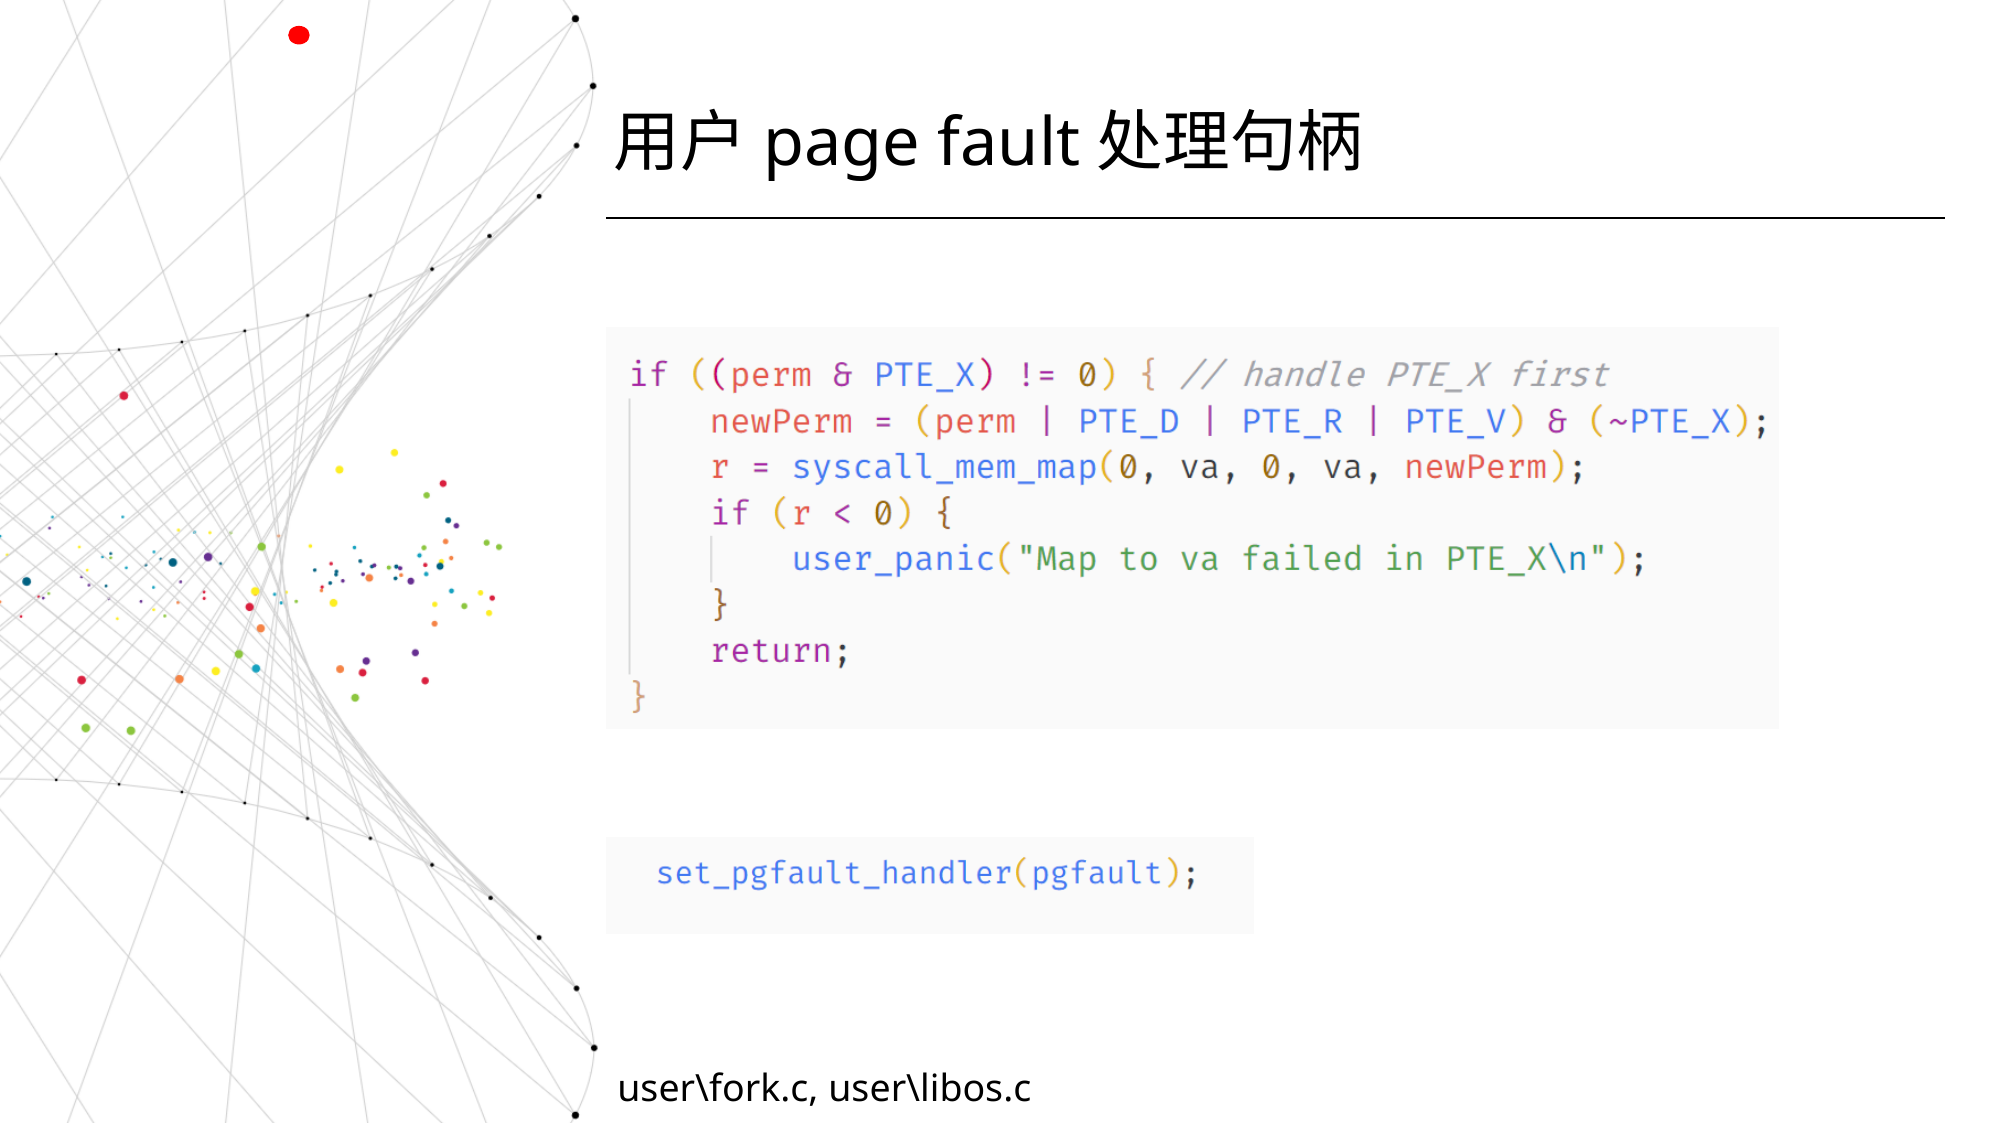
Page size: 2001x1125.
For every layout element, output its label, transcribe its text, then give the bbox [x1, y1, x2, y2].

text_box 用户page fault处理句柄 [606, 91, 1395, 187]
text_box [288, 25, 310, 45]
picture [0, 0, 1779, 1123]
text_box user\fork.c, user\libos.c [609, 1056, 1040, 1117]
